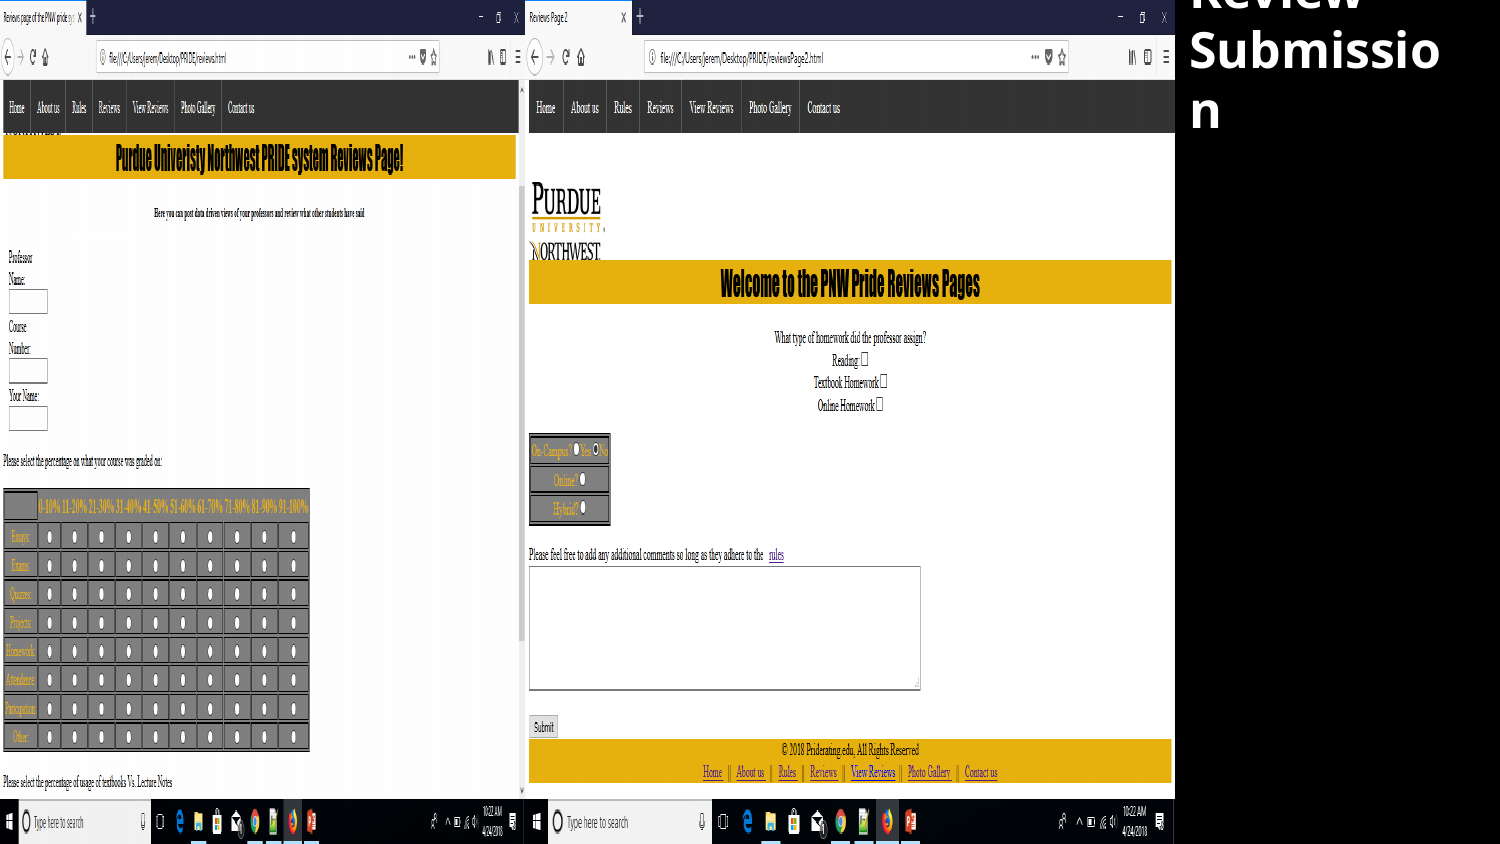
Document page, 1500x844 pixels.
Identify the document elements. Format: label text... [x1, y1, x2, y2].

title Review Submission [1179, 29, 1479, 154]
picture [0, 0, 1175, 844]
